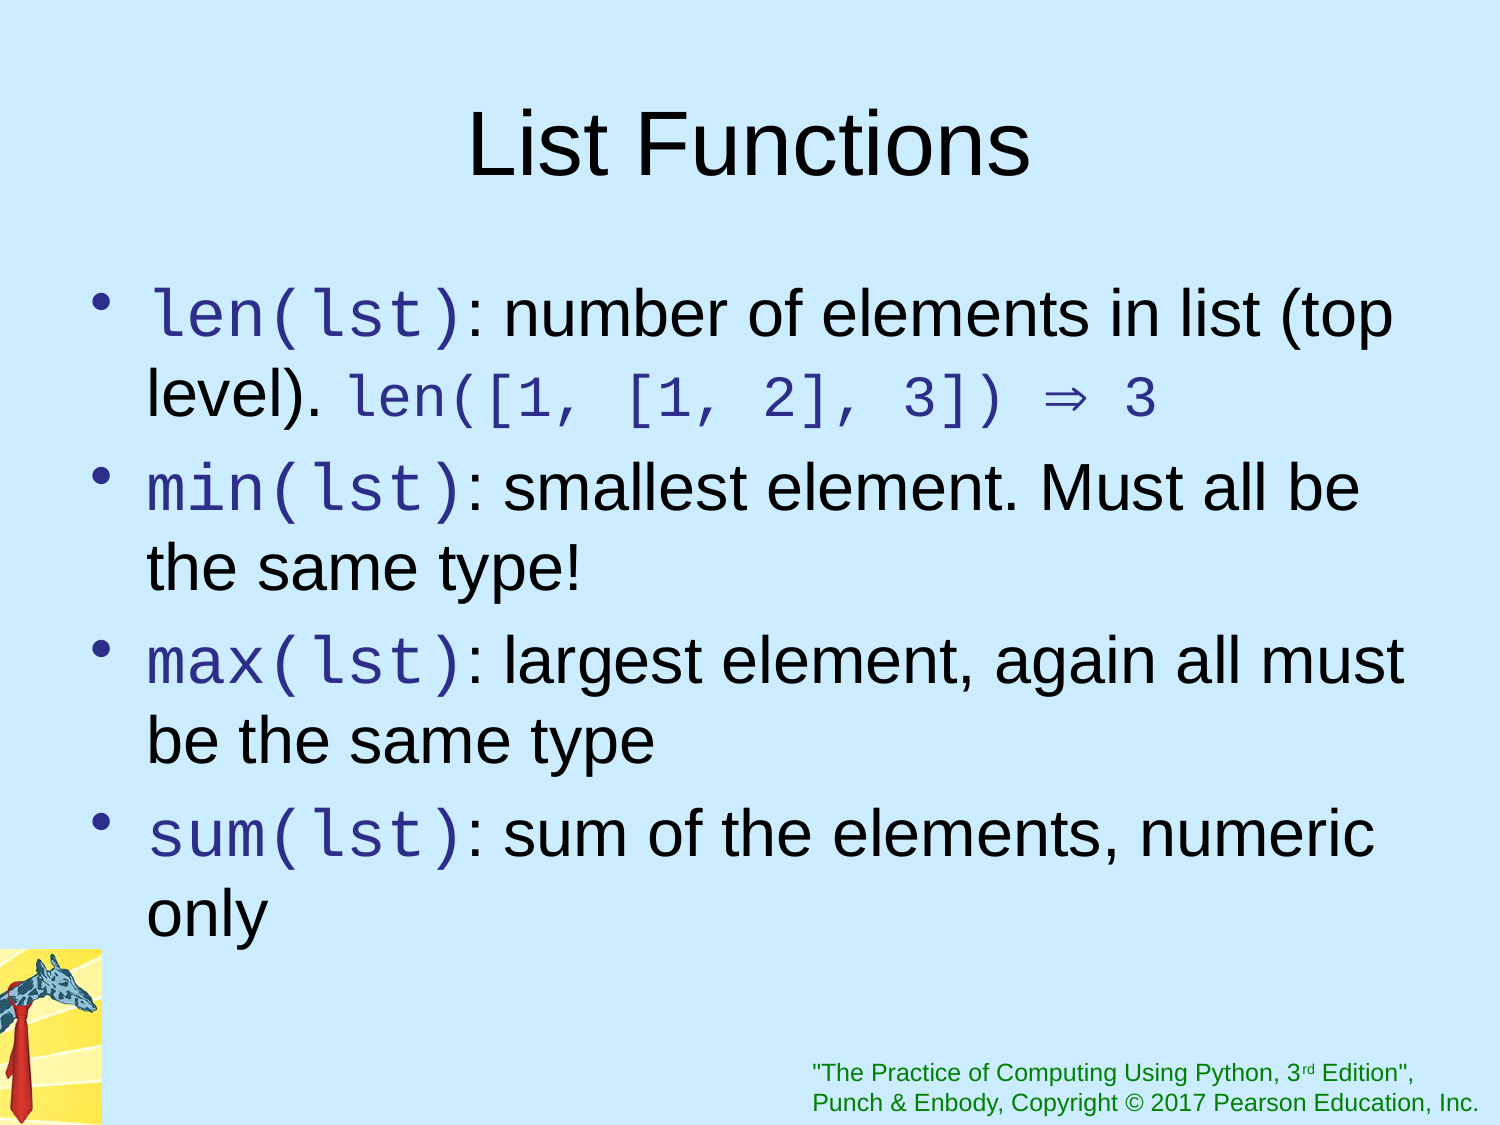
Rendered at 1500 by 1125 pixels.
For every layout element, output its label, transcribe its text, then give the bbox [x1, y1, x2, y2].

picture [0, 949, 102, 1125]
title List Functions [75, 45, 1425, 233]
list len(lst): number of elements in list (top level). len([1, [1, 2], 3])  3 min(lst): smallest element. Must all be the same type! max(lst): largest element, again all must be the same type sum(lst): sum of the elements, numeric only [75, 262, 1425, 1005]
